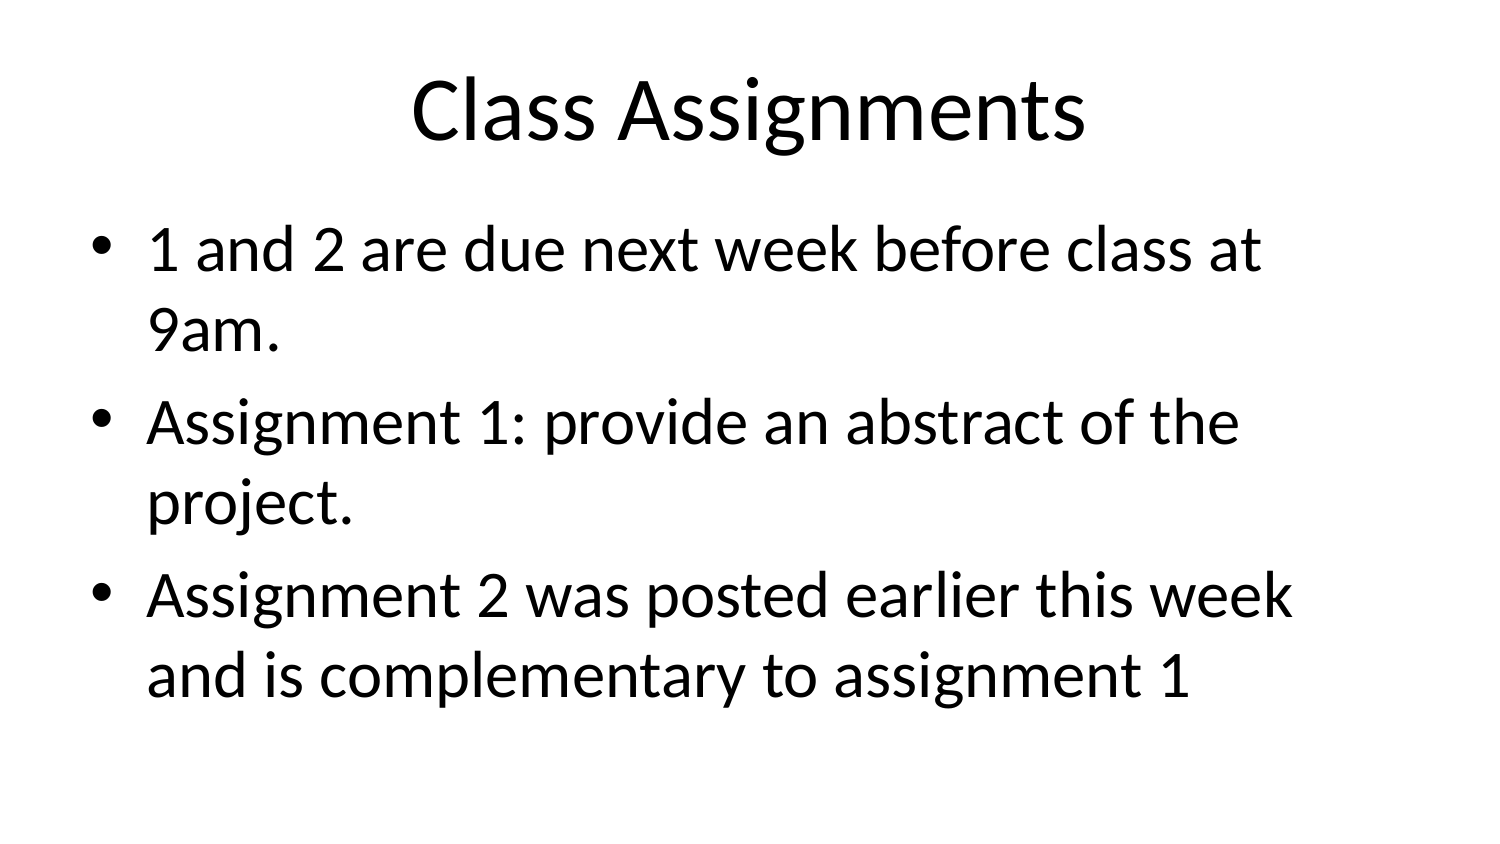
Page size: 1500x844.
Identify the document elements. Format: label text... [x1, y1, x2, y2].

list 1 and 2 are due next week before class at 9am. Assignment 1: provide an abstract of the project. Assignment 2 was posted earlier this week and is complementary to assignment 1 [75, 196, 1425, 754]
title Class Assignments [75, 33, 1425, 175]
